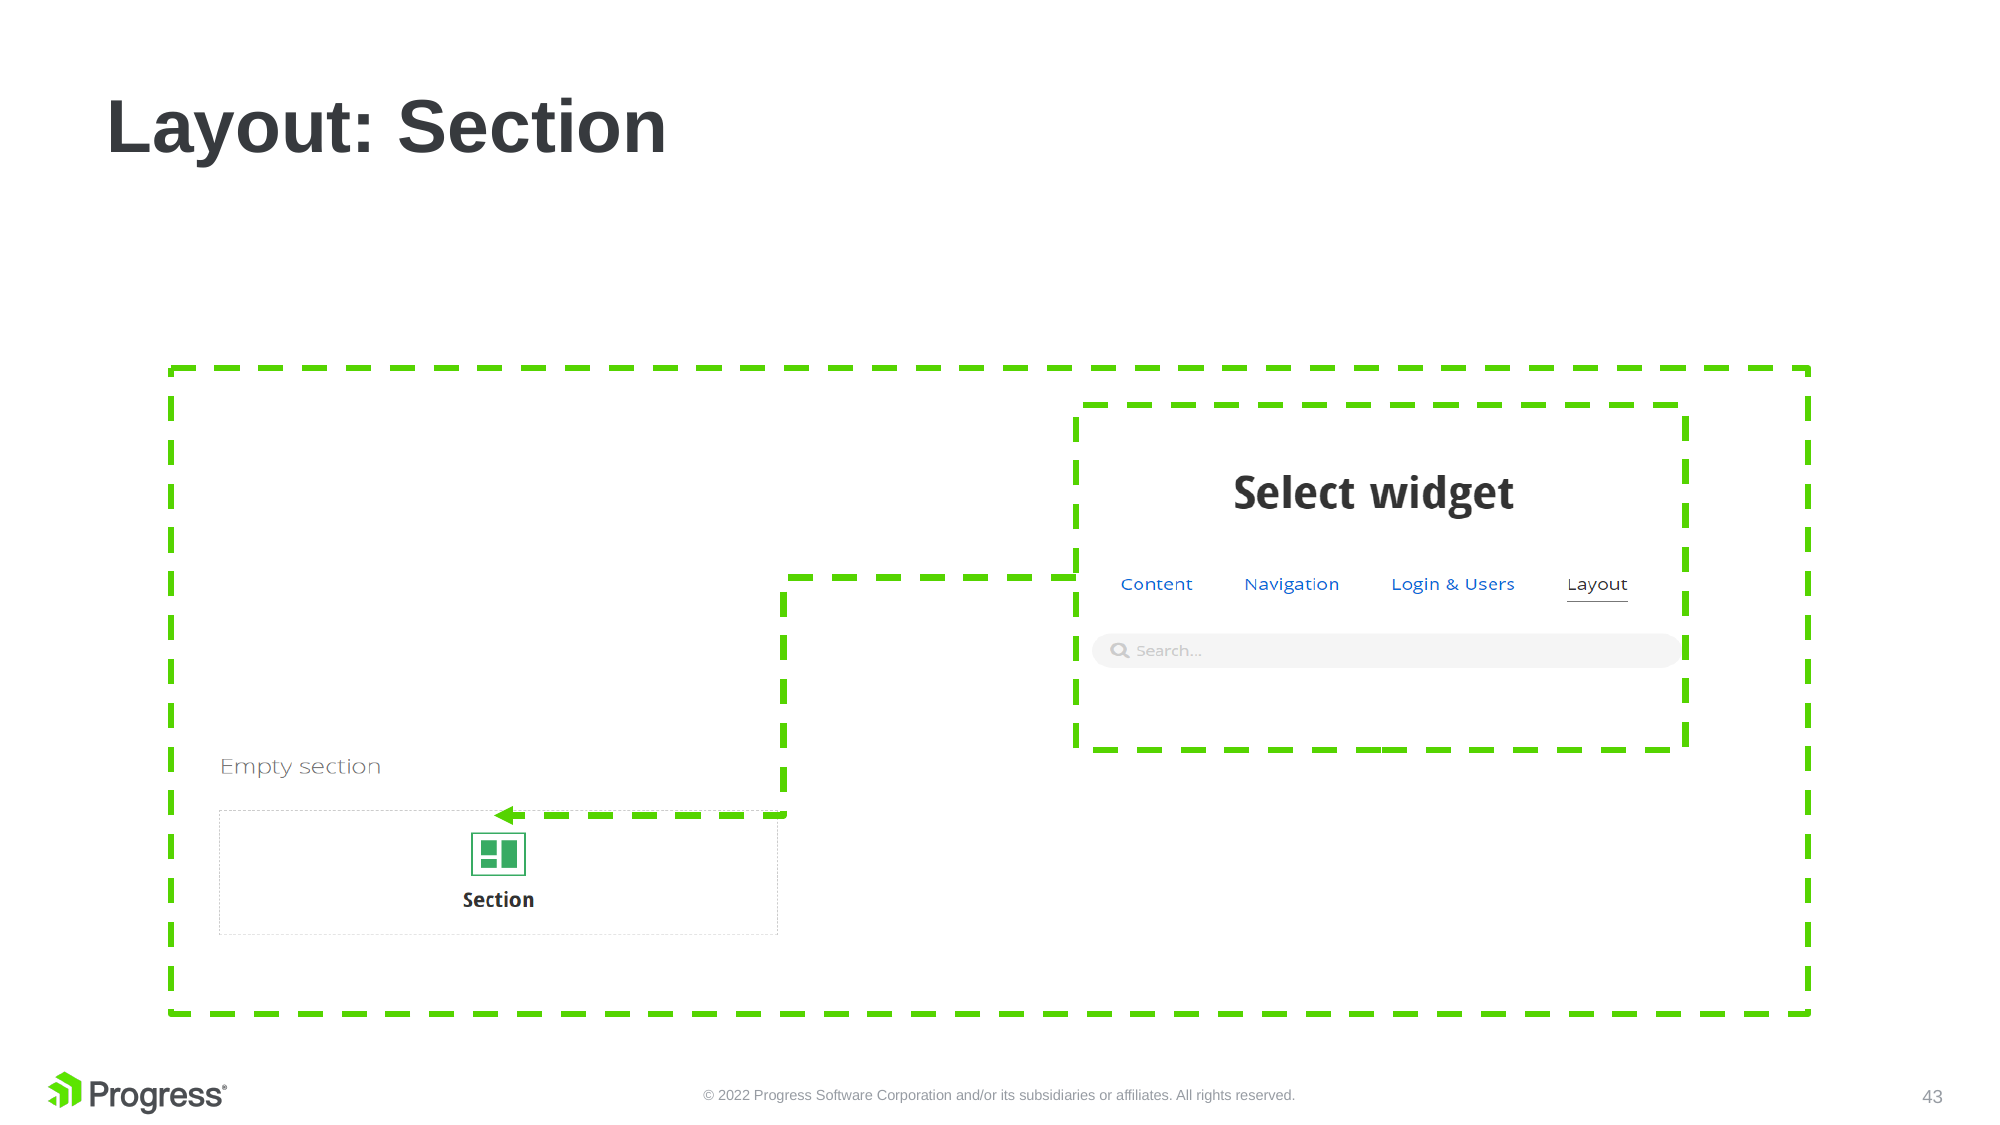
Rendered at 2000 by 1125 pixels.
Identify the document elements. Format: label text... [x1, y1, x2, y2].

title Layout: Section [91, 80, 1888, 177]
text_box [493, 577, 1077, 816]
picture [173, 371, 1806, 1011]
